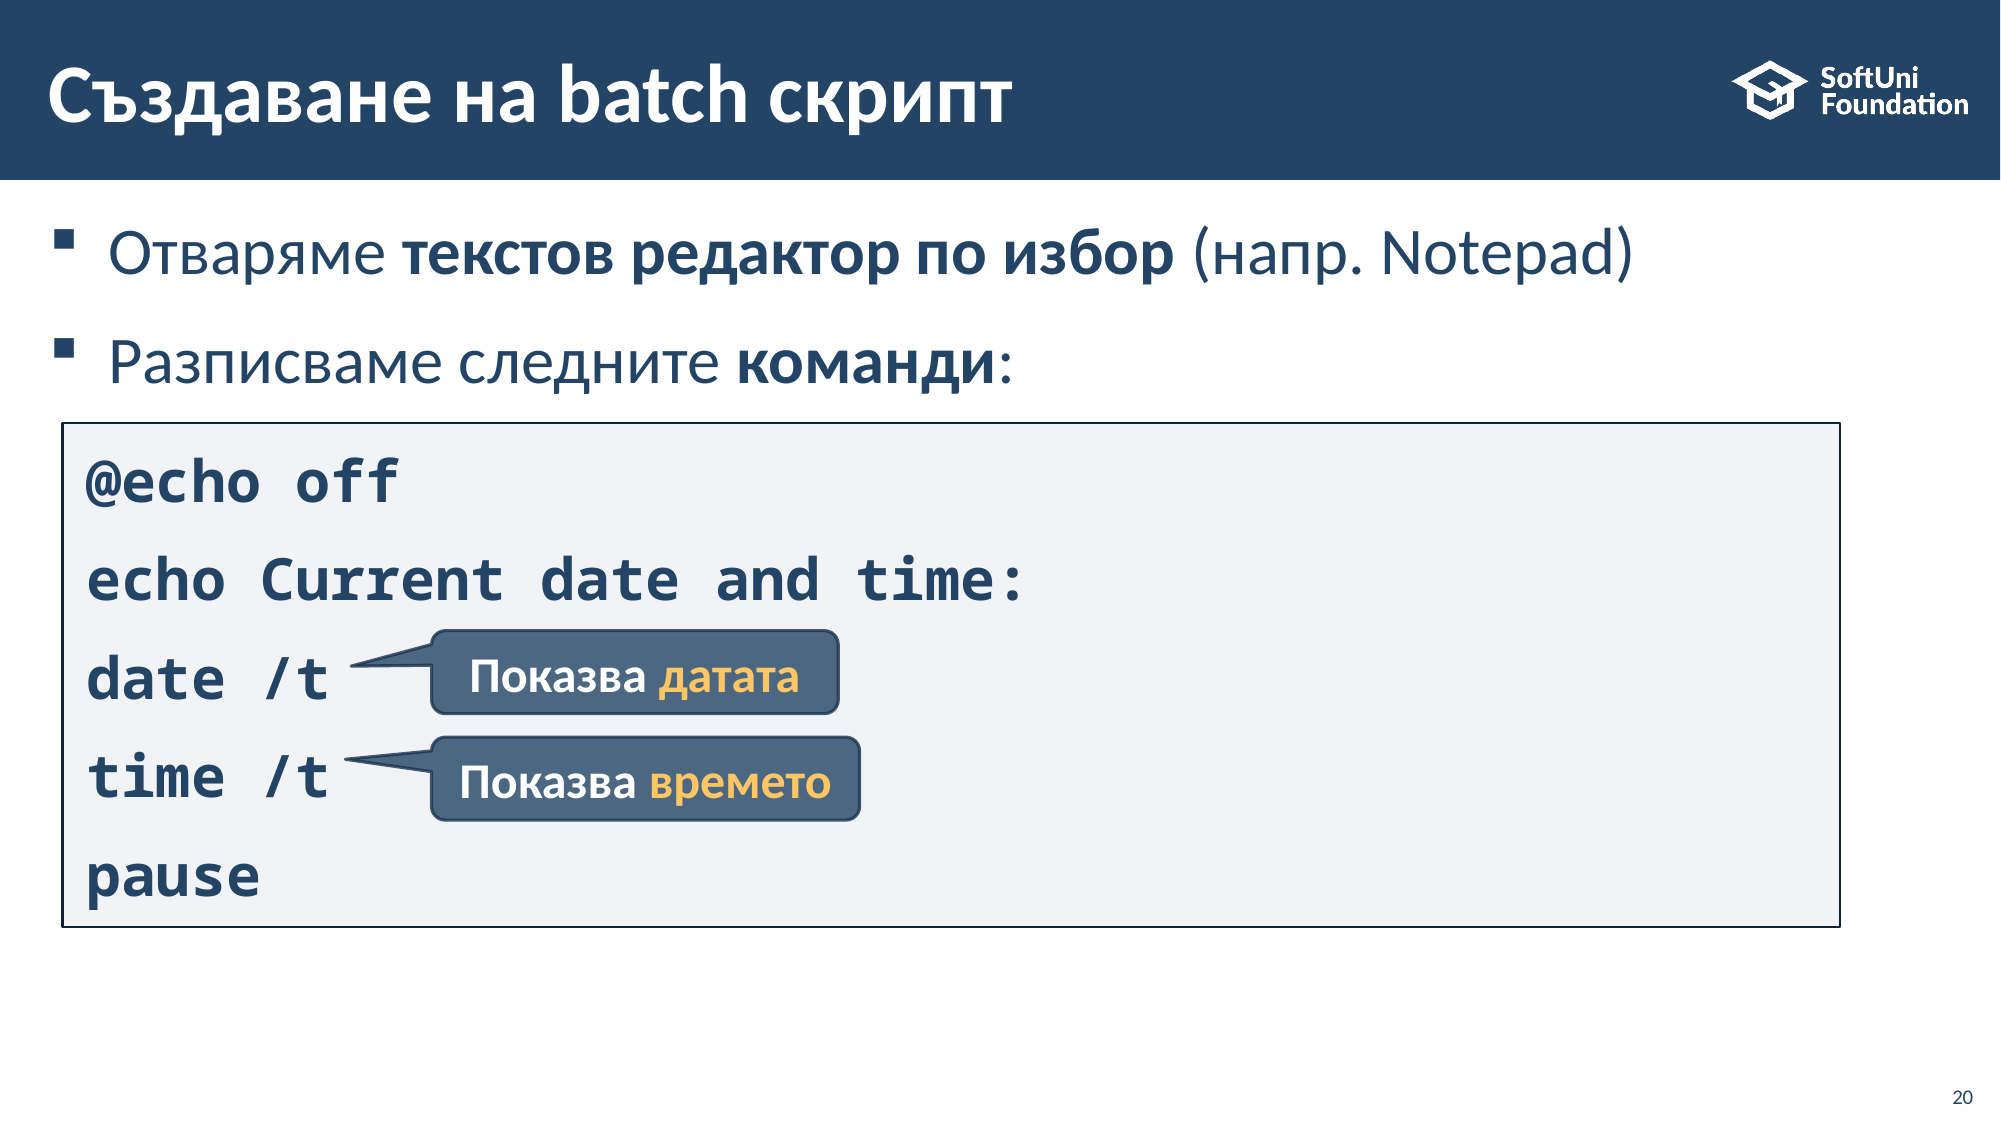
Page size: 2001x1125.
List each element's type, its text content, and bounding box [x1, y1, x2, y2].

text_box Показва датата [349, 628, 841, 716]
list Отваряме текстов редактор по избор (напр. Notepad) Разписваме следните команди: [31, 197, 1968, 1109]
text_box Показва времето [343, 735, 862, 823]
picture [1731, 60, 1968, 120]
slide_number 20 [1927, 1067, 1989, 1117]
list @echo off echo Current date and time: date /t time /t pause [61, 422, 1841, 928]
title Създаване на batch скрипт [31, 16, 1711, 162]
